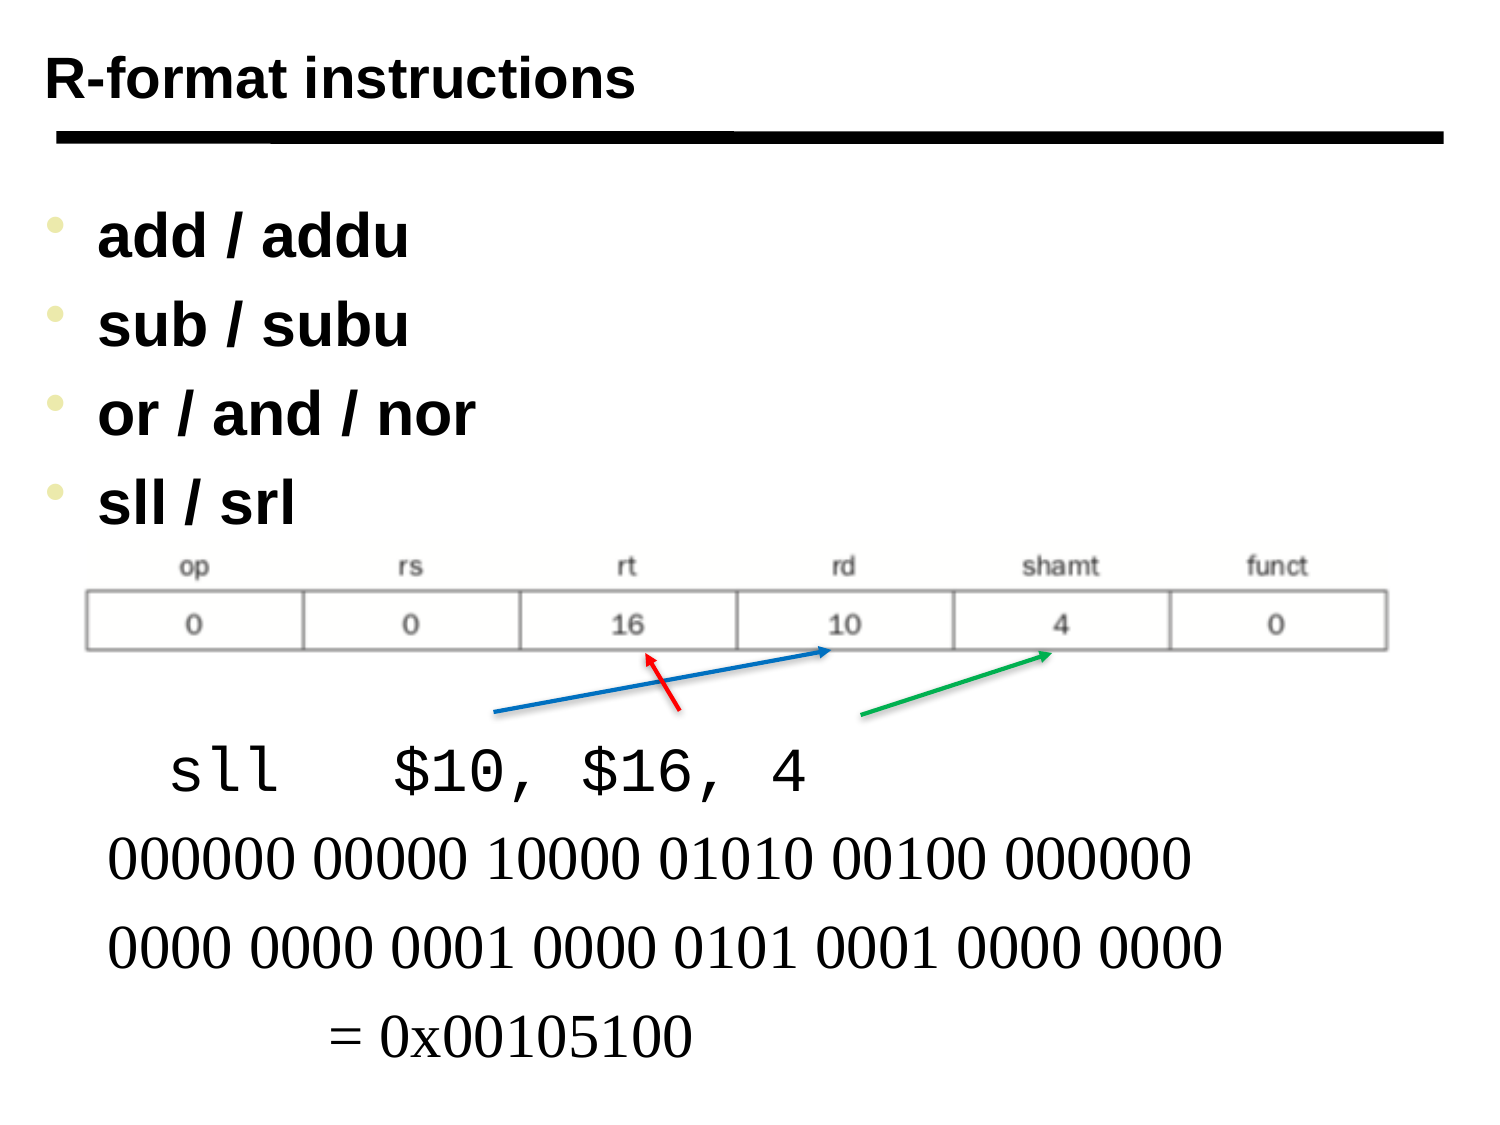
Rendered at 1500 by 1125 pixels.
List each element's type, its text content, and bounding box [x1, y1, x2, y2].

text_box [860, 652, 1053, 716]
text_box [644, 652, 680, 711]
title R-format instructions [36, 24, 1288, 126]
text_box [493, 649, 832, 713]
picture [66, 539, 1413, 680]
list add / addu sub / subu or / and / nor sll / srl sll $10, $16, 4 000000 00000 10000 01010 00100 000000 0000 0000 0001 0000 0101 0001 0000 0000 = 0x00105100 [36, 186, 1413, 1084]
